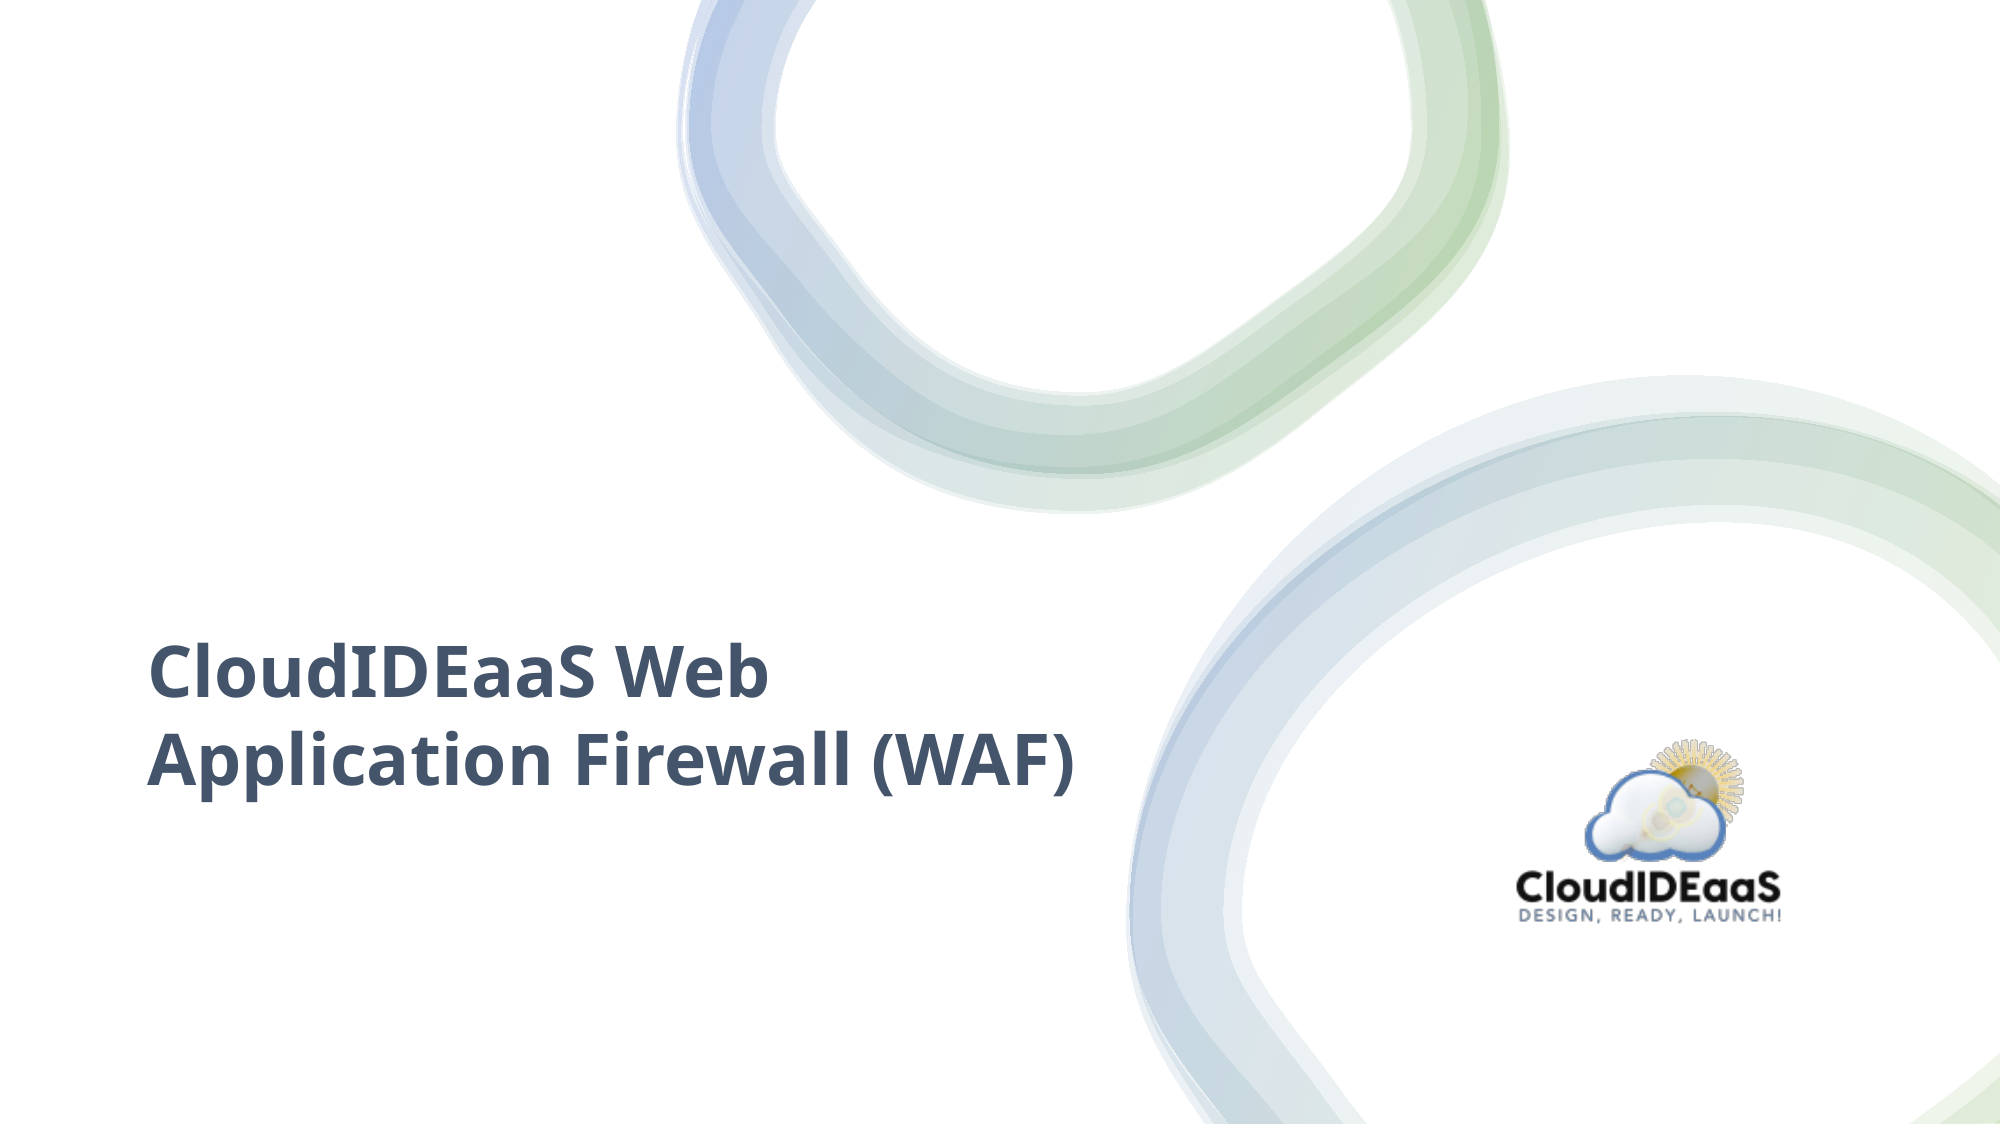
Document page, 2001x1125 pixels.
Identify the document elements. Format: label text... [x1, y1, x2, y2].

picture [1509, 739, 1791, 927]
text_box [676, 0, 1511, 514]
text_box [0, 0, 2000, 1125]
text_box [1126, 375, 2000, 1124]
title CloudIDEaaS Web Application Firewall (WAF) [131, 619, 1108, 869]
